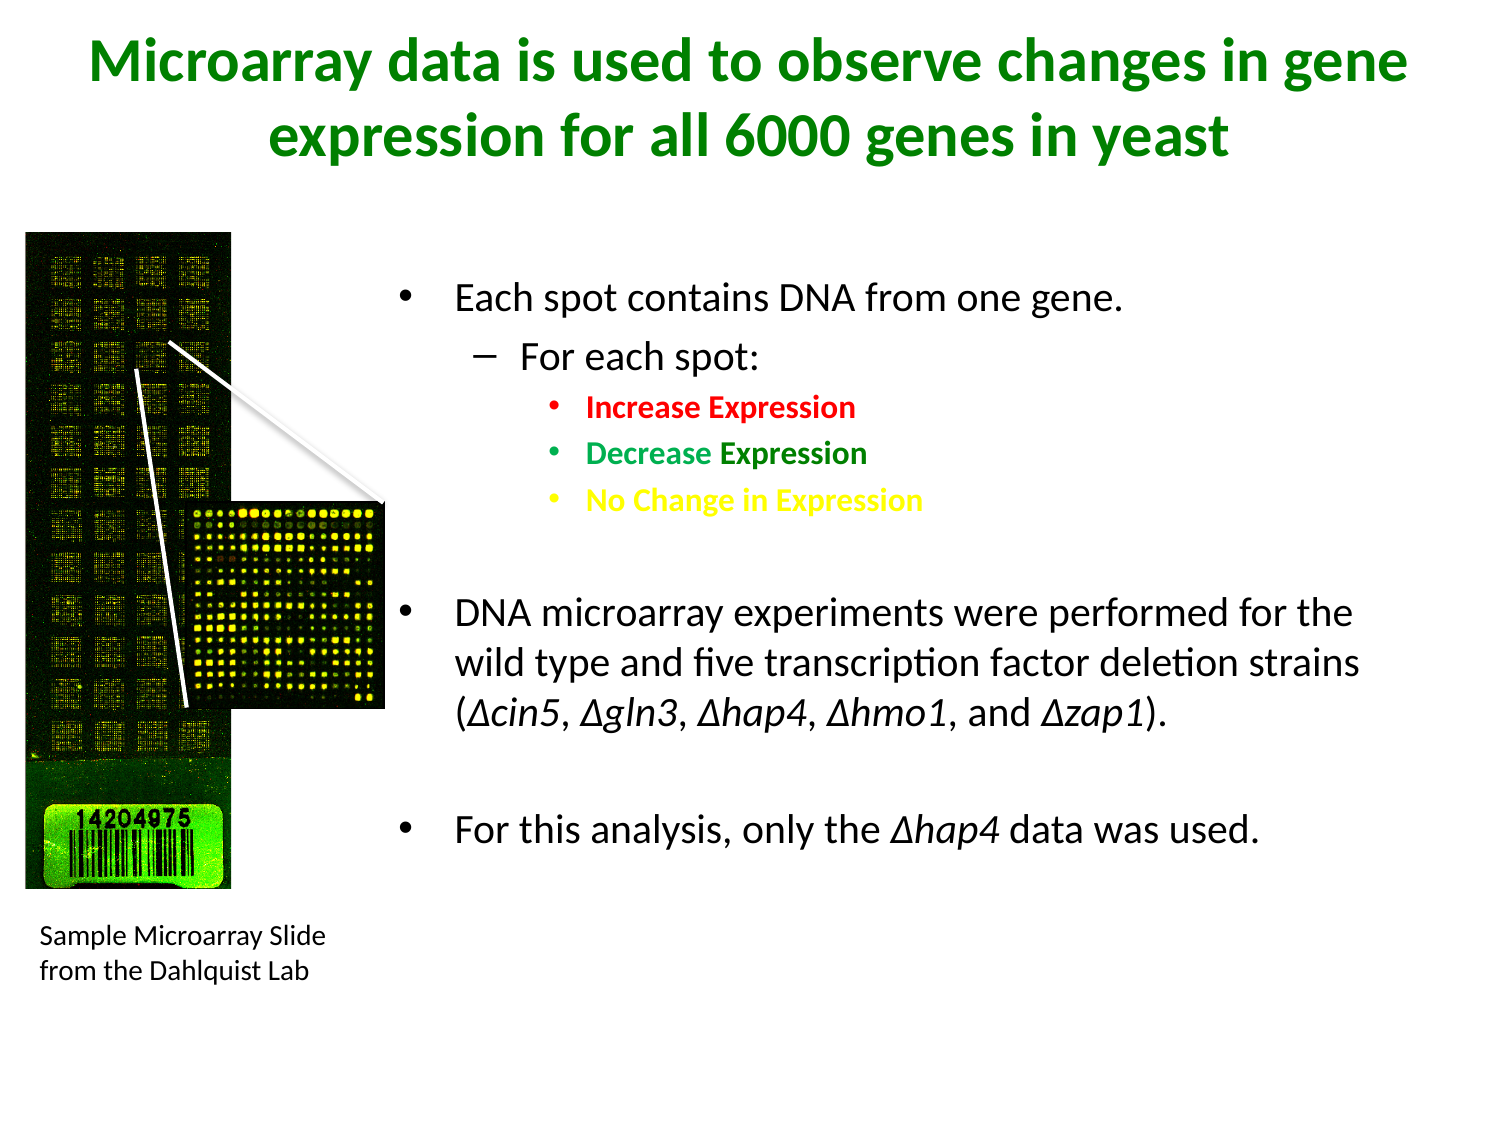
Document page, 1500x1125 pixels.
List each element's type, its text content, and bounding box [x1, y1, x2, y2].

list Each spot contains DNA from one gene. For each spot: Increase Expression Decrease Expression No Change in Expression DNA microarray experiments were performed for the wild type and five transcription factor deletion strains (Δcin5, Δgln3, Δhap4, Δhmo1, and Δzap1). For this analysis, only the Δhap4 data was used. [383, 262, 1425, 1005]
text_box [168, 341, 384, 504]
picture [24, 232, 384, 889]
text_box Sample Microarray Slide from the Dahlquist Lab [24, 908, 384, 994]
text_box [135, 368, 187, 708]
title Microarray data is used to observe changes in gene expression for all 6000 genes in yeast [0, 0, 1500, 188]
